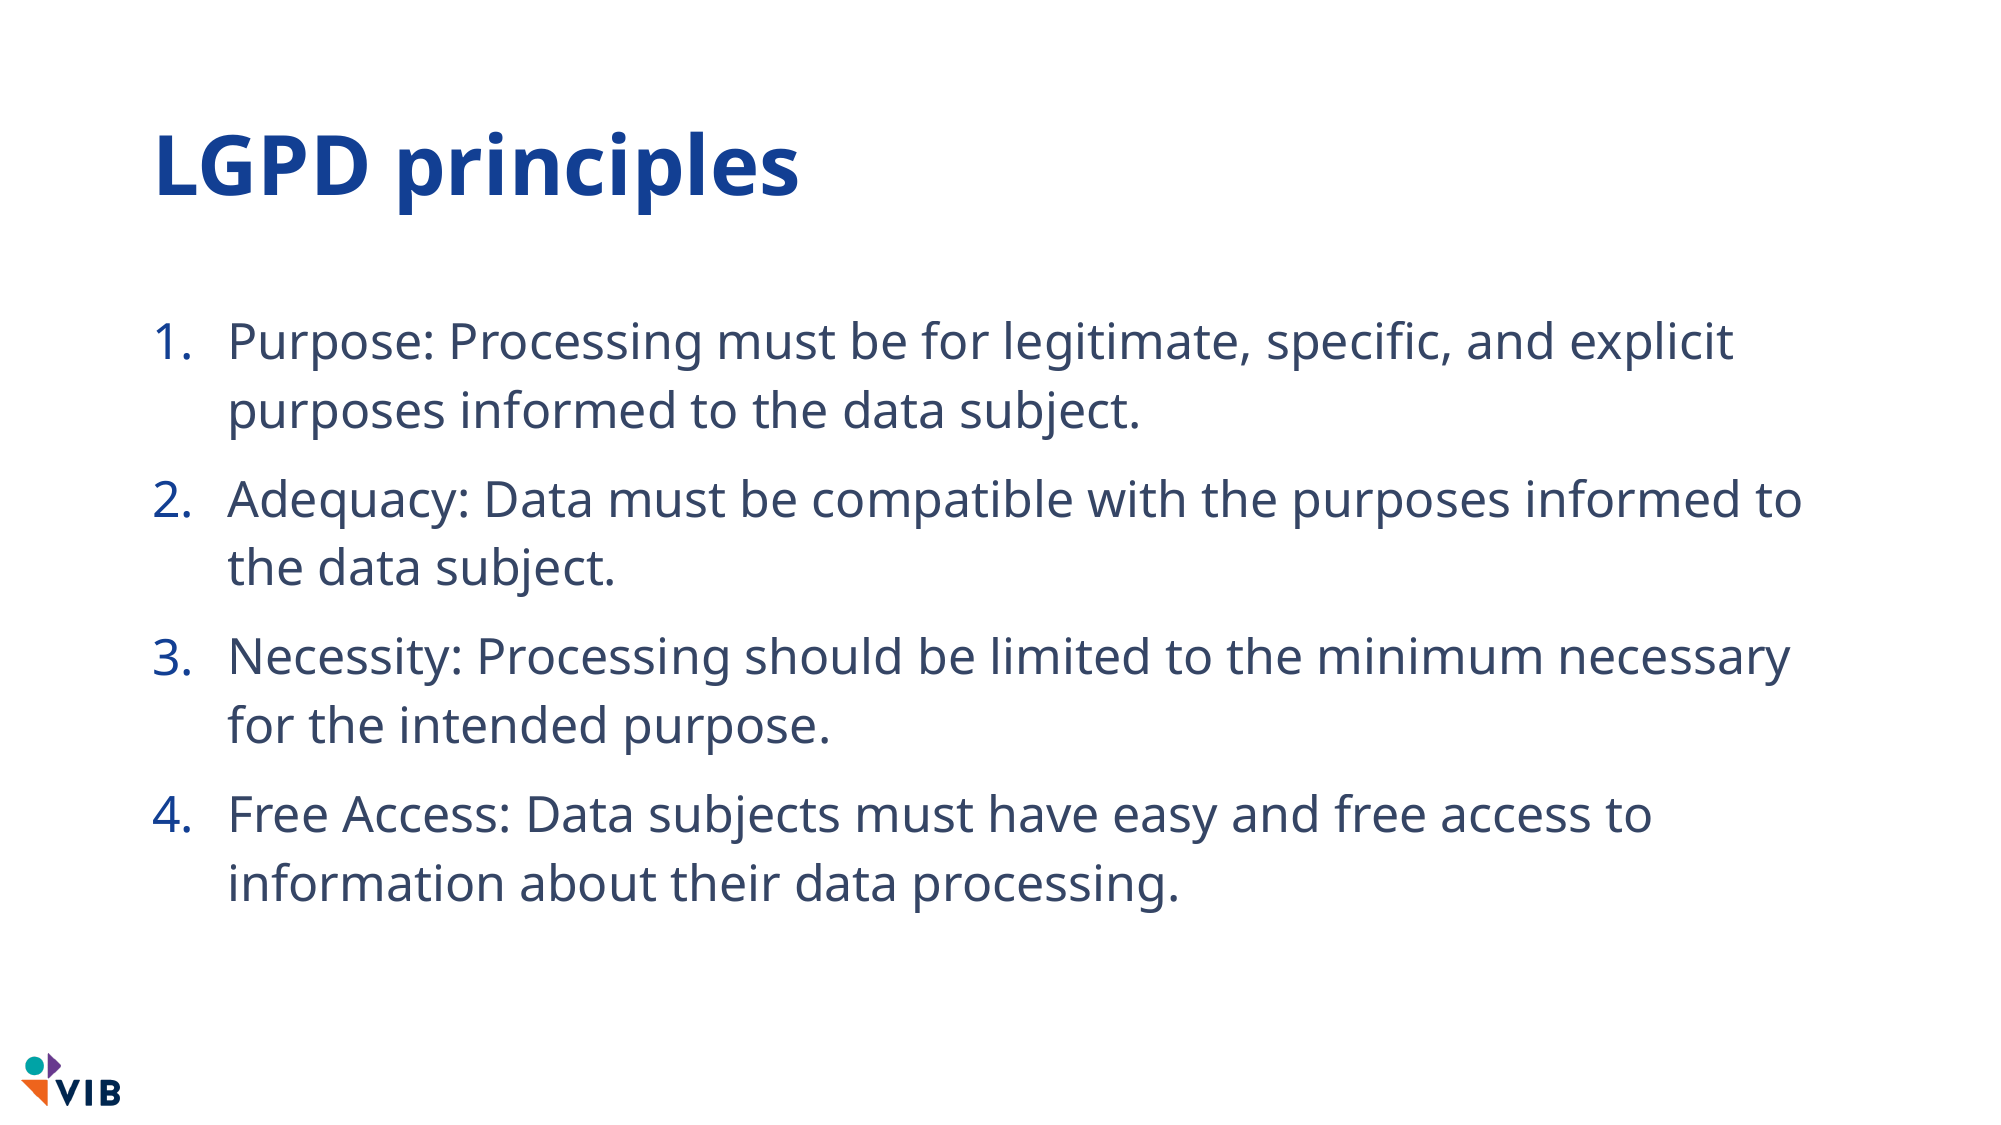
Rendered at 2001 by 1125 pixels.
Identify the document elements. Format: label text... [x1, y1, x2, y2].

title LGPD principles [137, 59, 1863, 278]
list Purpose: Processing must be for legitimate, specific, and explicit purposes informed to the data subject. Adequacy: Data must be compatible with the purposes informed to the data subject. Necessity: Processing should be limited to the minimum necessary for the intended purpose. Free Access: Data subjects must have easy and free access to information about their data processing. [137, 294, 1863, 1066]
picture [21, 1053, 120, 1106]
